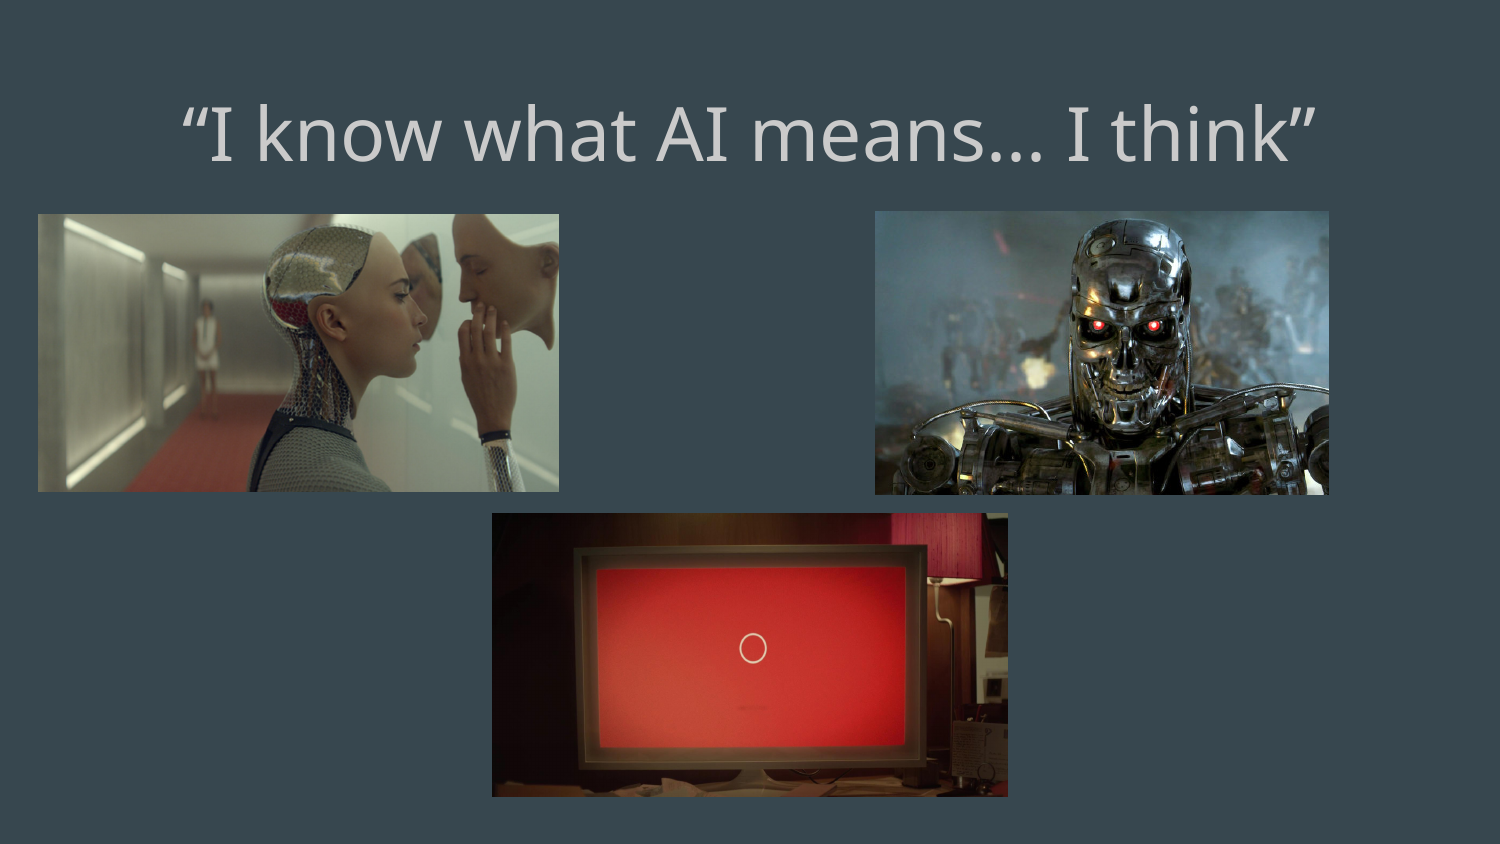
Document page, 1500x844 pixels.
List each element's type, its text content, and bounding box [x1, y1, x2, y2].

picture [37, 213, 559, 492]
list “I know what AI means... I think” [51, 57, 1449, 271]
picture [874, 211, 1329, 495]
picture [492, 513, 1008, 798]
